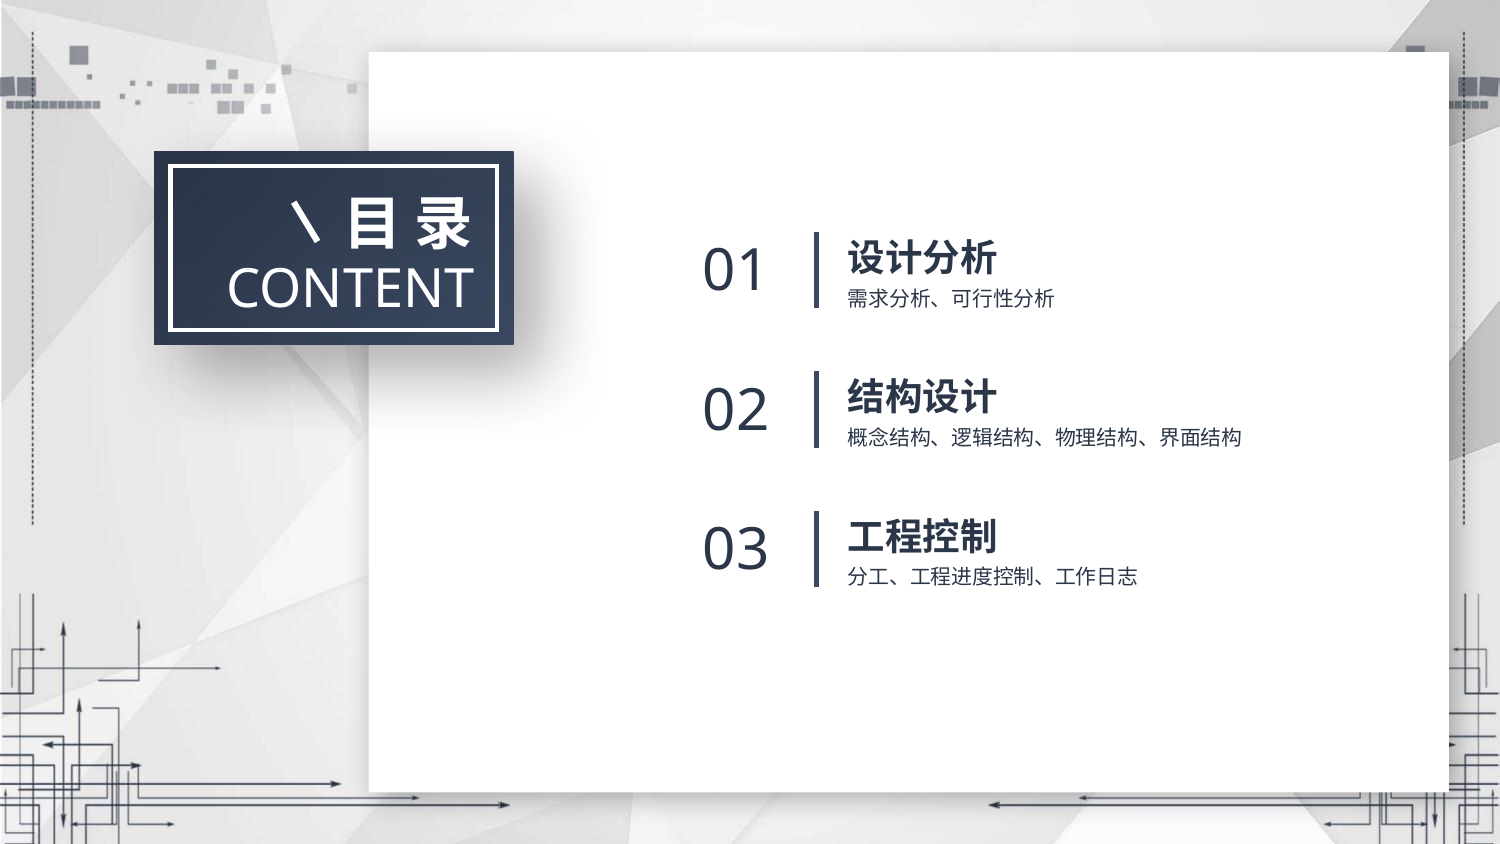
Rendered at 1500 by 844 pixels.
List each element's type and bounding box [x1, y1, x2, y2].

text_box [688, 503, 1404, 595]
picture [0, 0, 1500, 844]
text_box [688, 364, 1404, 456]
text_box [688, 225, 1404, 317]
text_box [138, 151, 514, 345]
